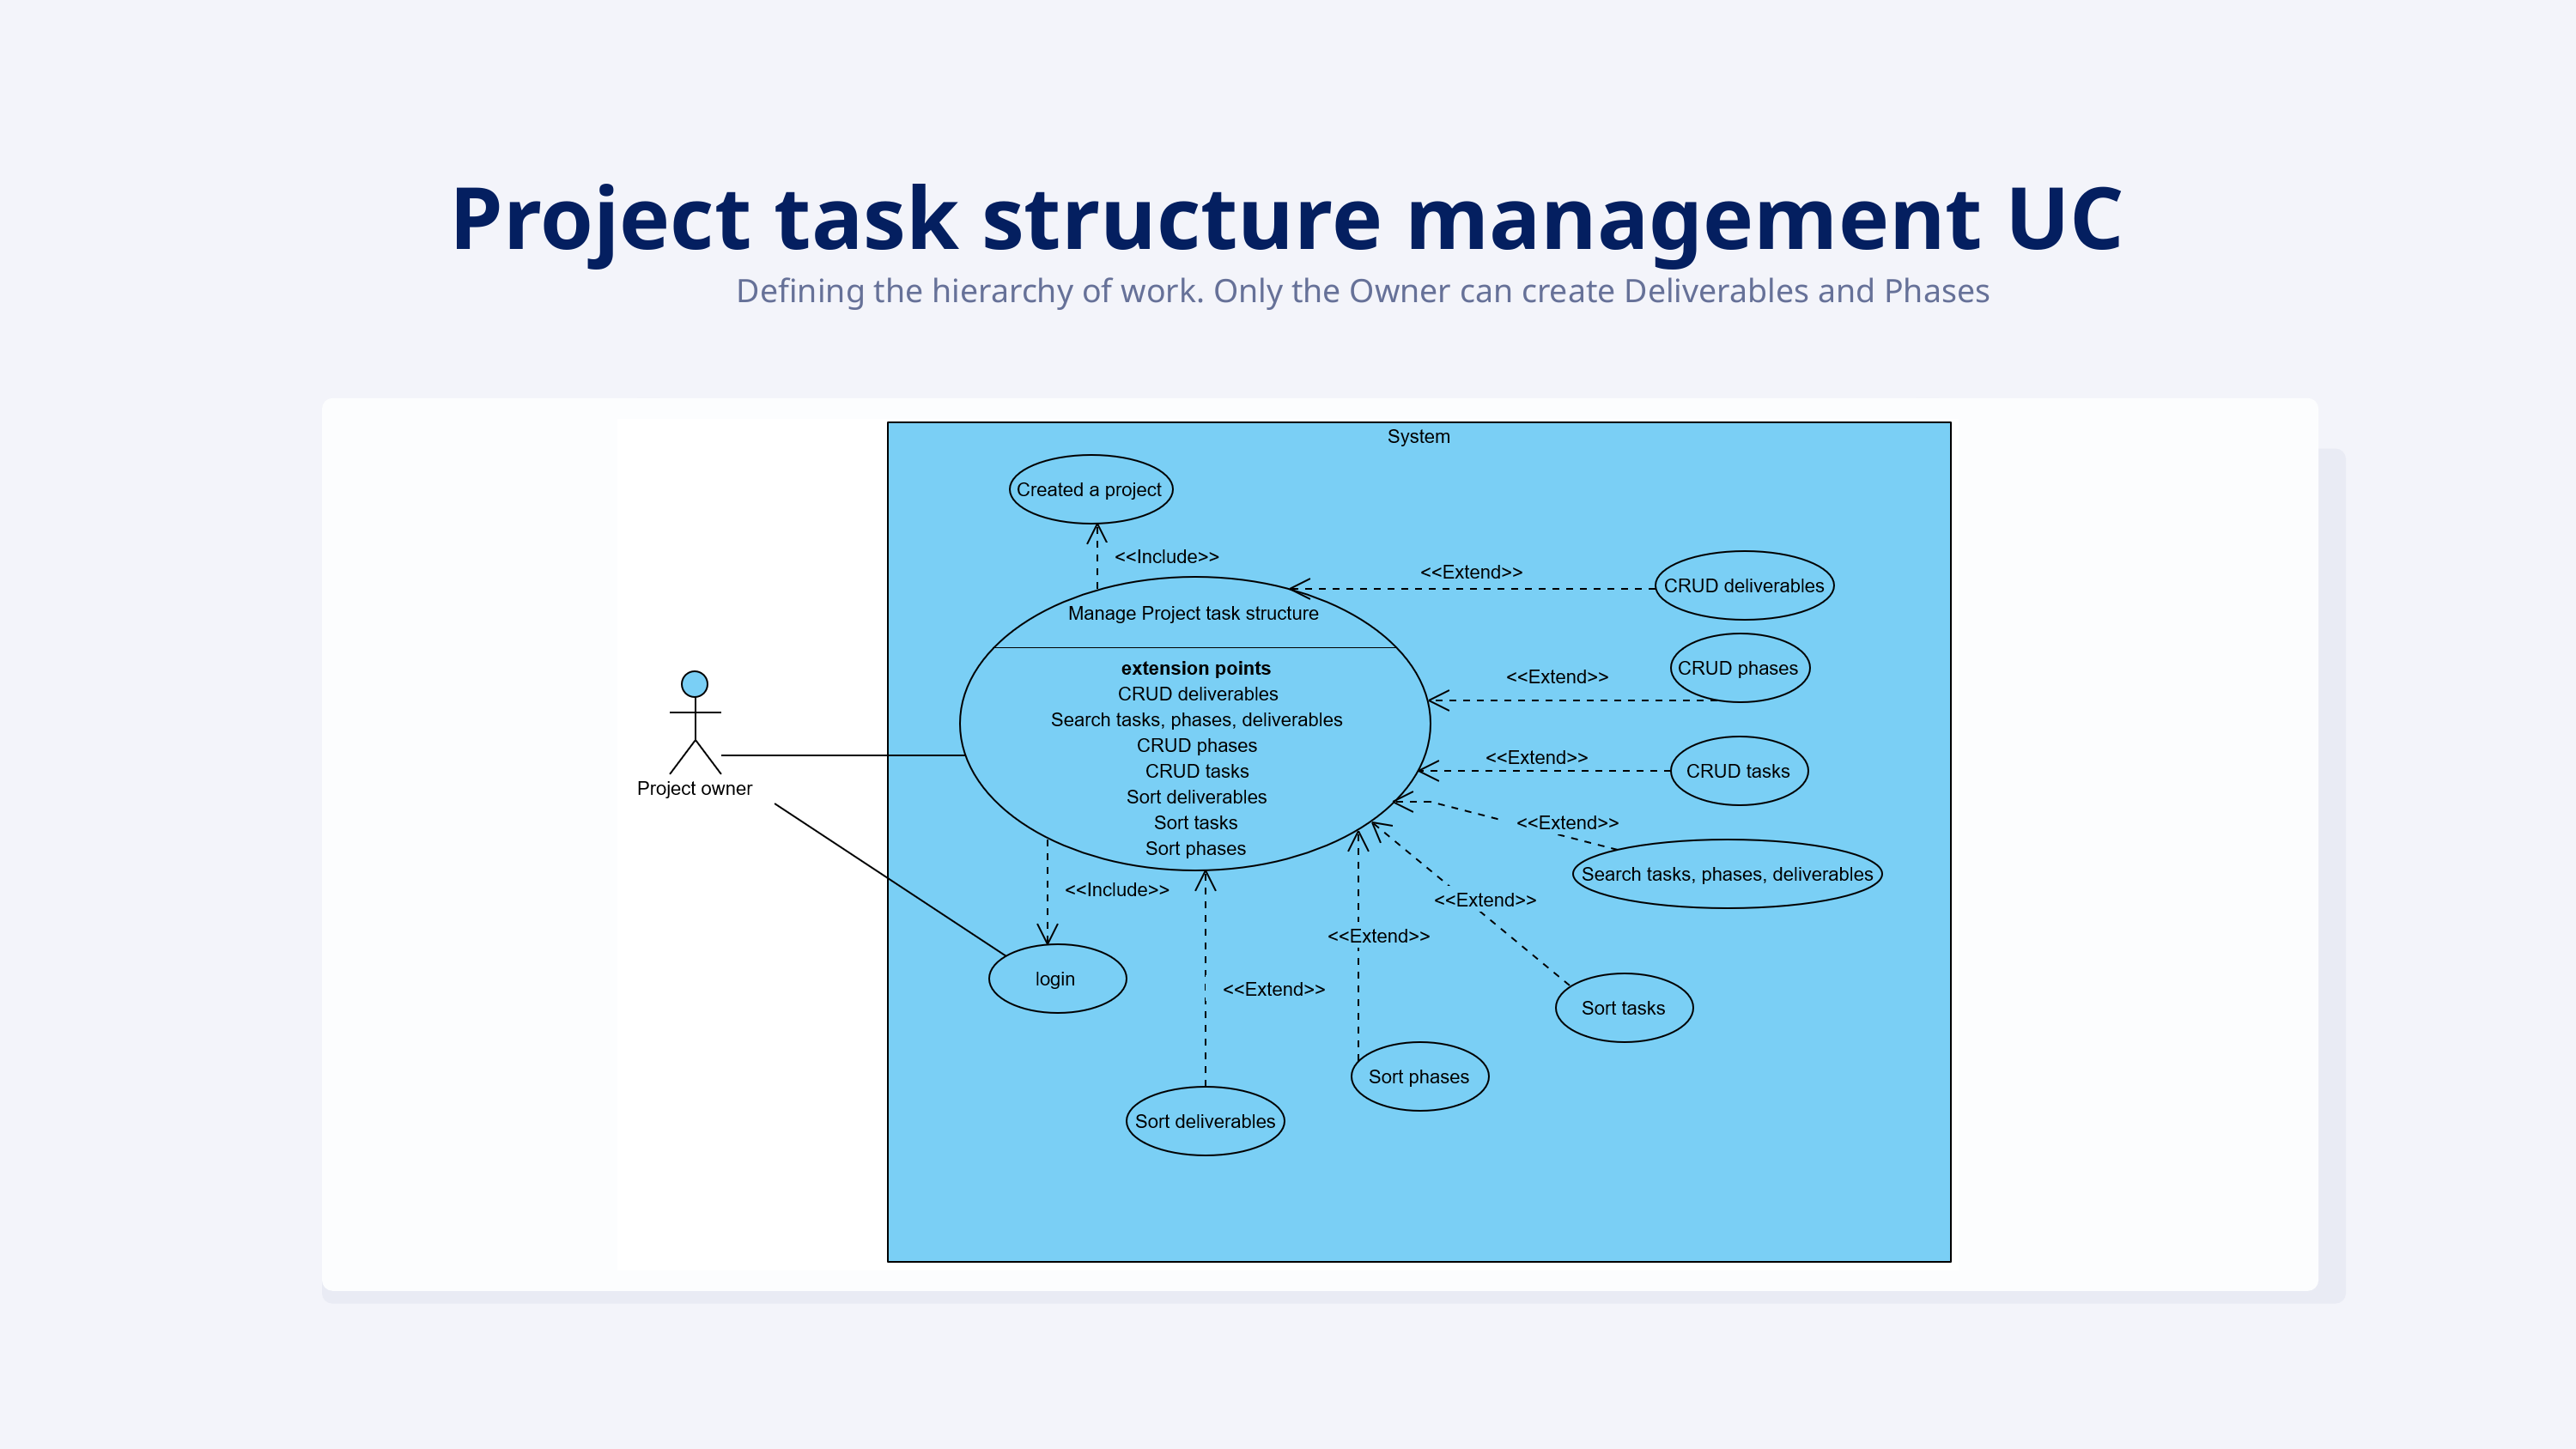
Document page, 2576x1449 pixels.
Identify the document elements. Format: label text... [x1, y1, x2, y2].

text_box Defining the hierarchy of work. Only the Owner can create Deliverables and Phases [339, 264, 2389, 309]
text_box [321, 397, 2319, 1292]
text_box [85, 354, 2491, 1304]
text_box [321, 448, 2347, 1304]
text_box Project task structure management UC [419, 166, 2157, 267]
